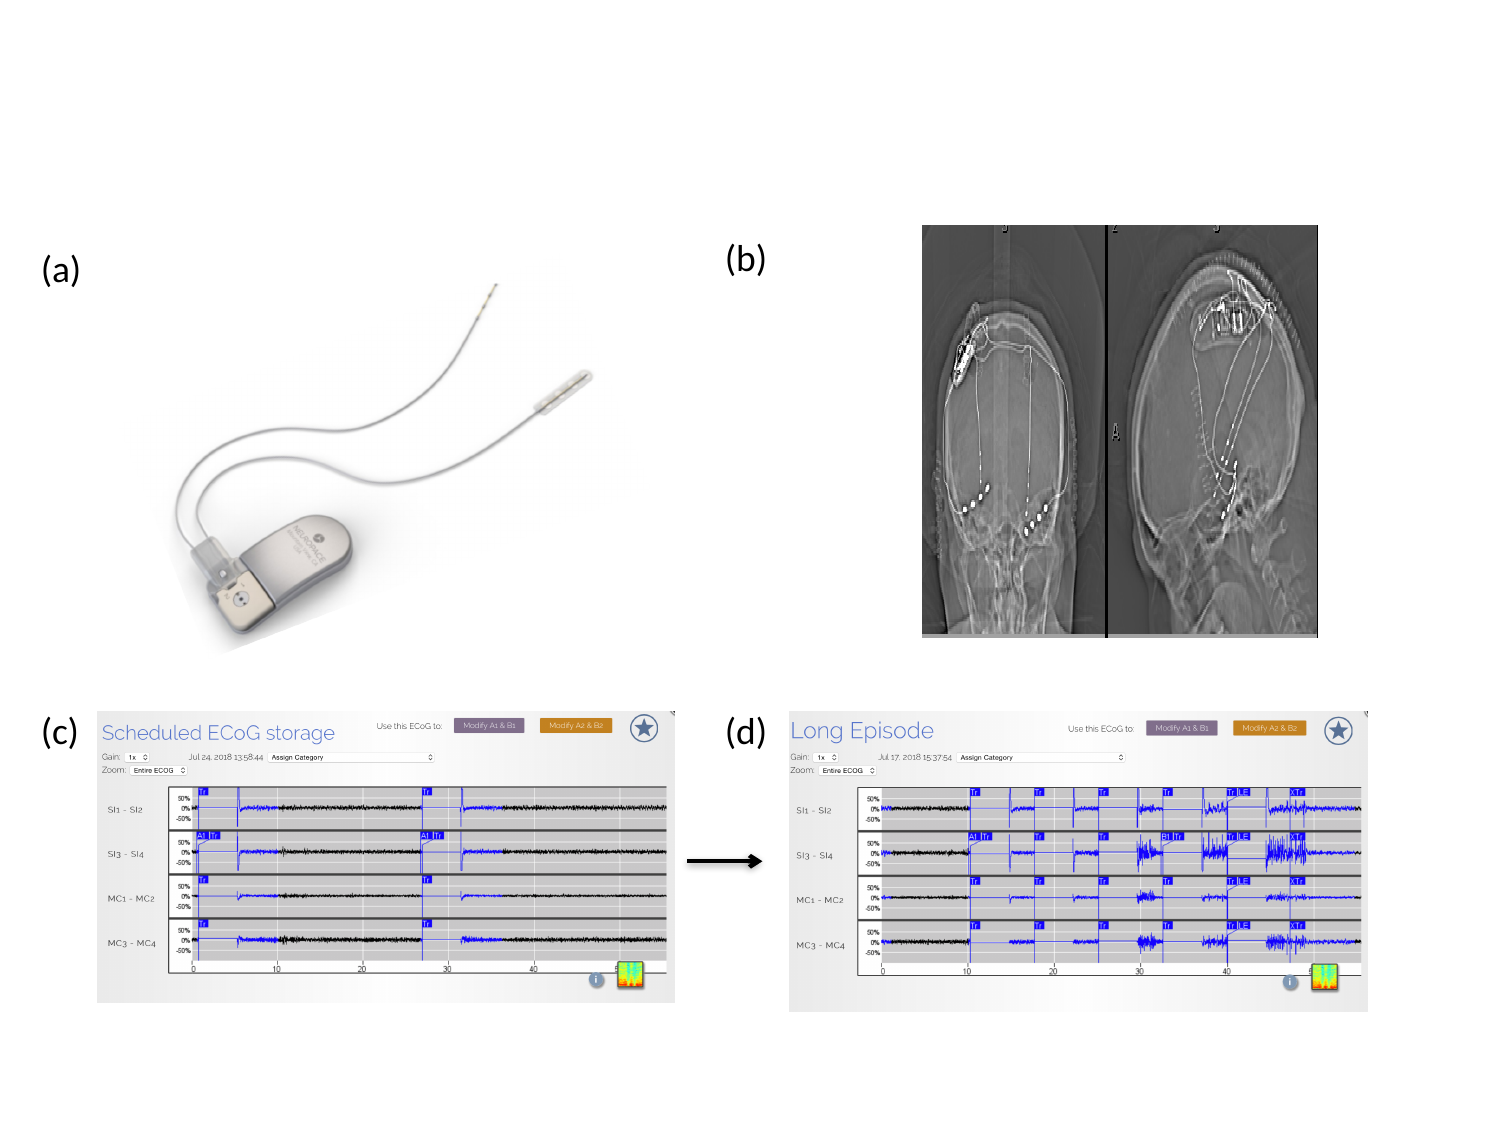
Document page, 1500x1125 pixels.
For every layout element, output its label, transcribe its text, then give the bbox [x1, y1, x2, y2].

text_box (c) [26, 699, 150, 760]
picture [789, 710, 1369, 1012]
picture [96, 710, 676, 1003]
picture [922, 224, 1318, 638]
text_box (d) [709, 699, 823, 760]
text_box (a) [26, 237, 99, 298]
text_box (b) [709, 226, 823, 287]
picture [119, 254, 650, 658]
